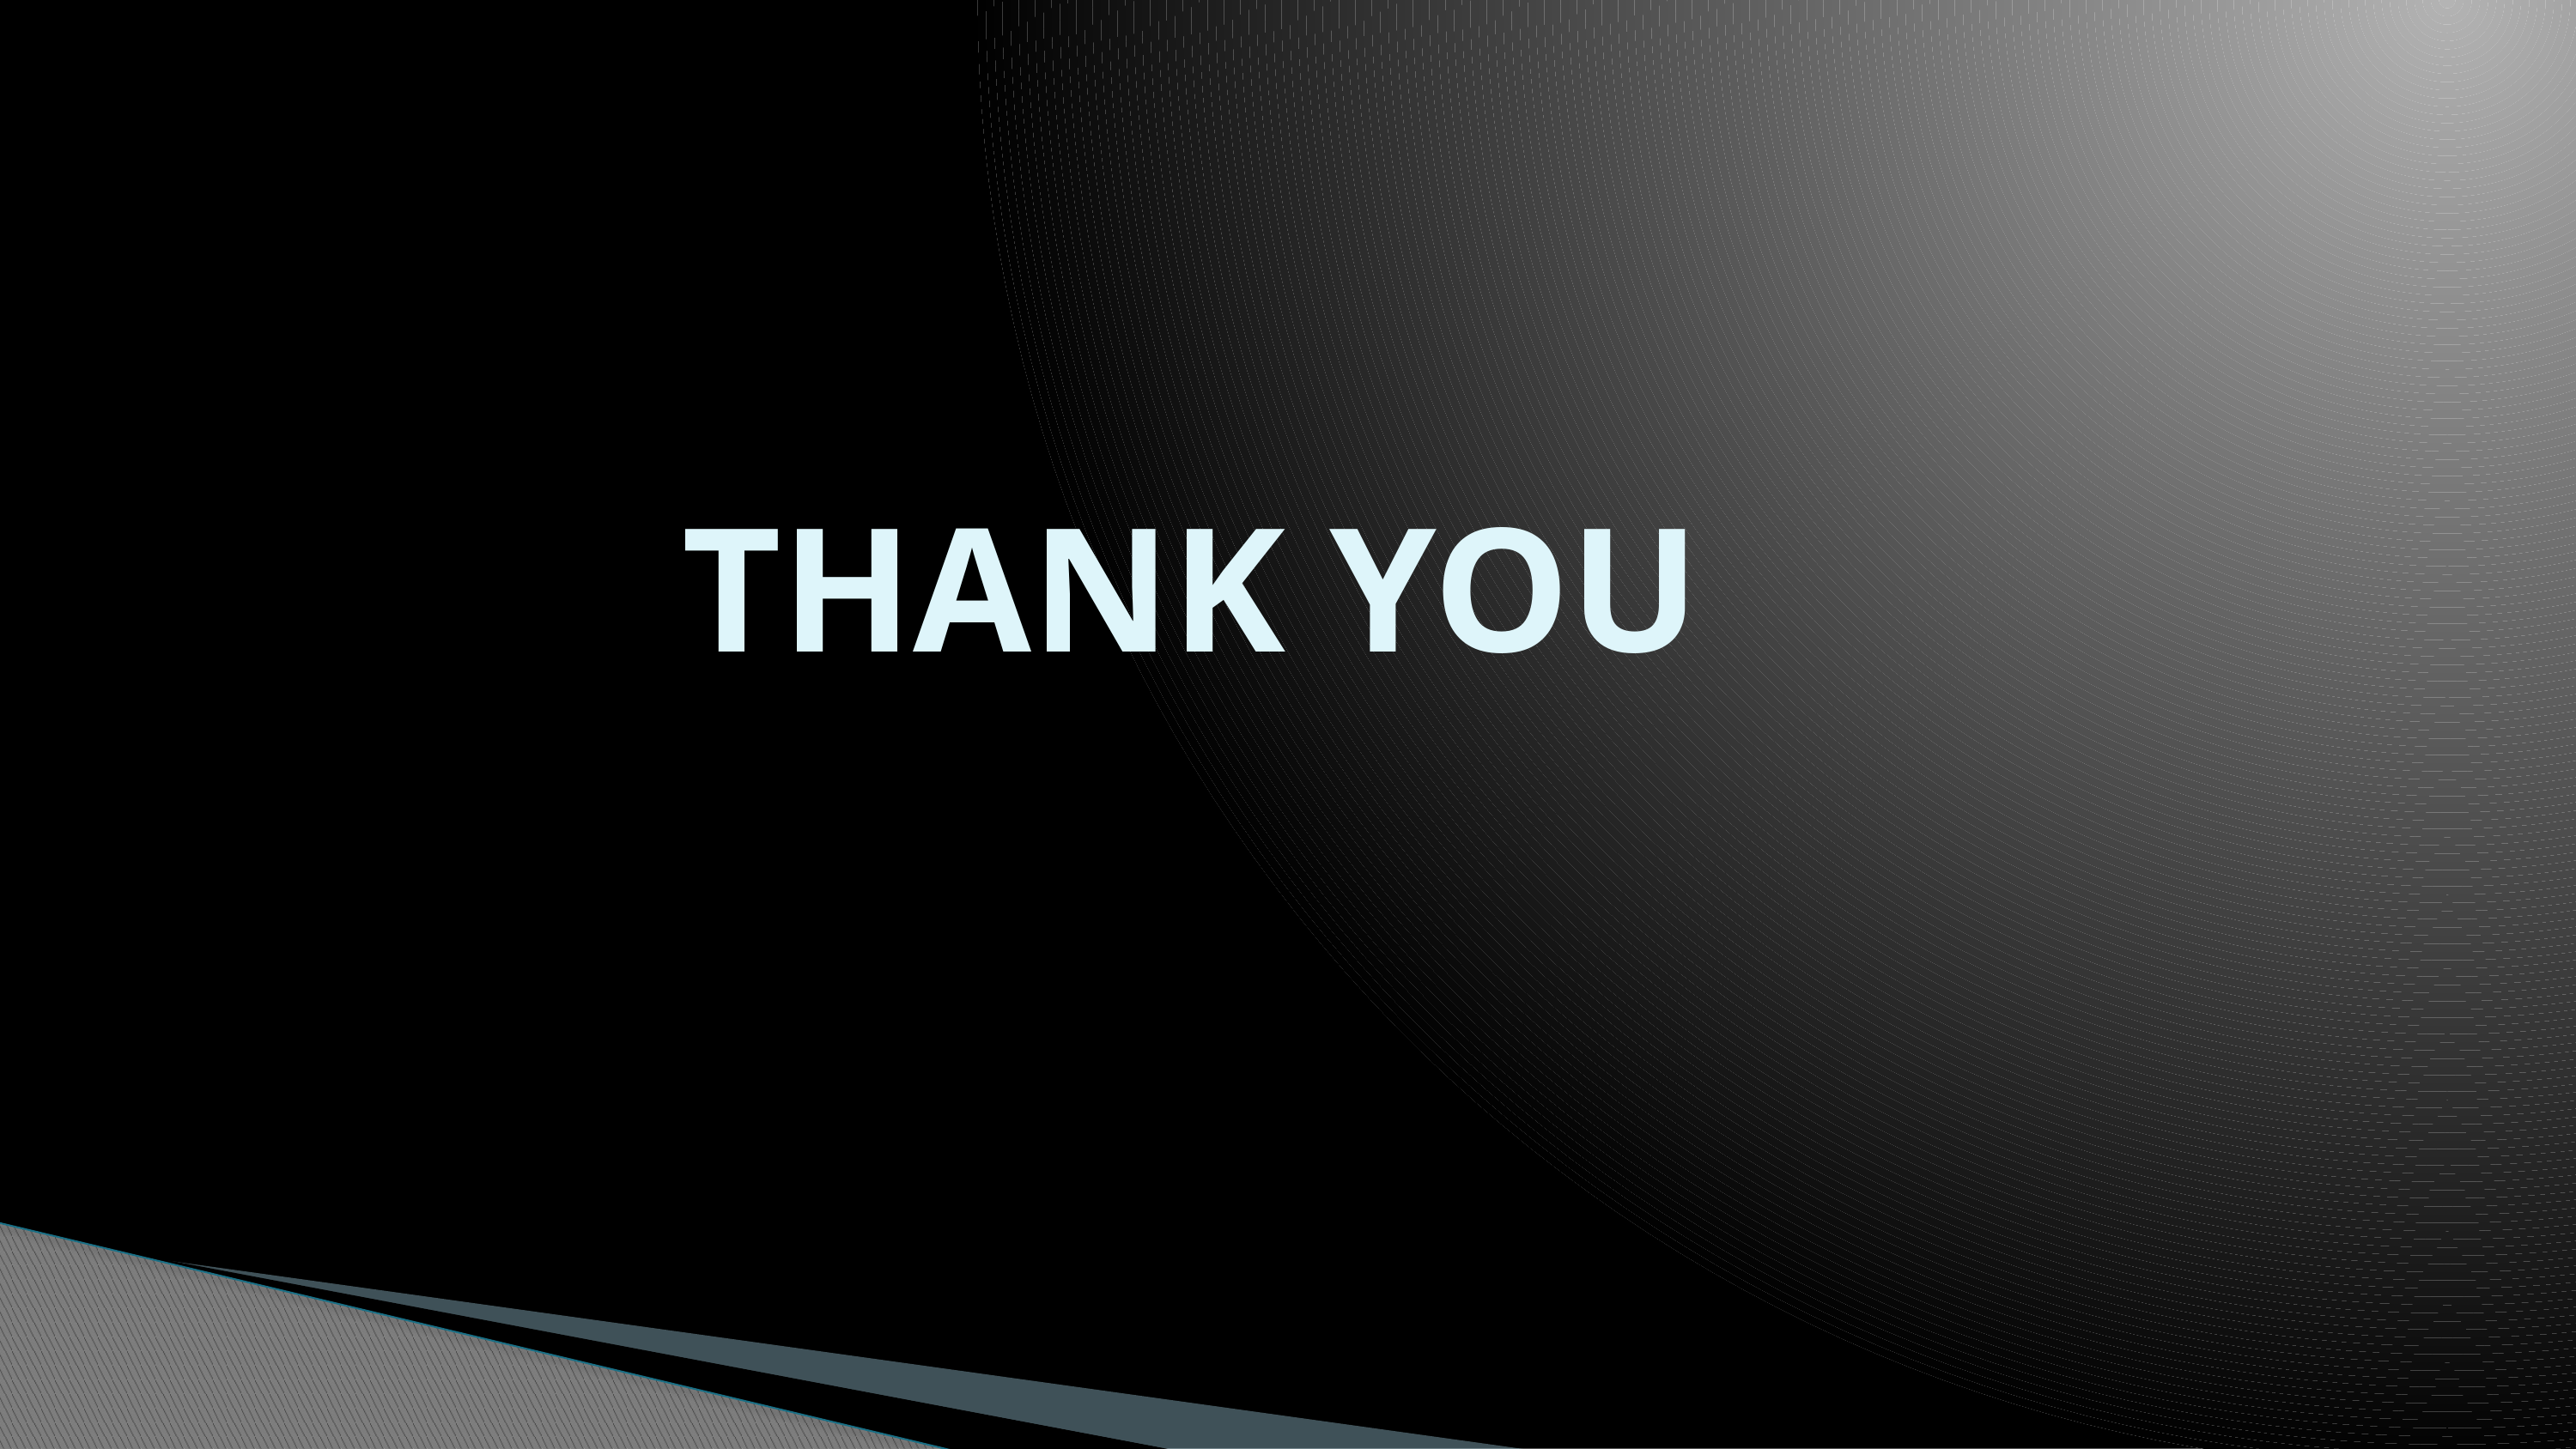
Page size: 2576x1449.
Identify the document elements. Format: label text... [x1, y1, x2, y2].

title THANK YOU [258, 452, 2447, 714]
picture [0, 1225, 939, 1449]
